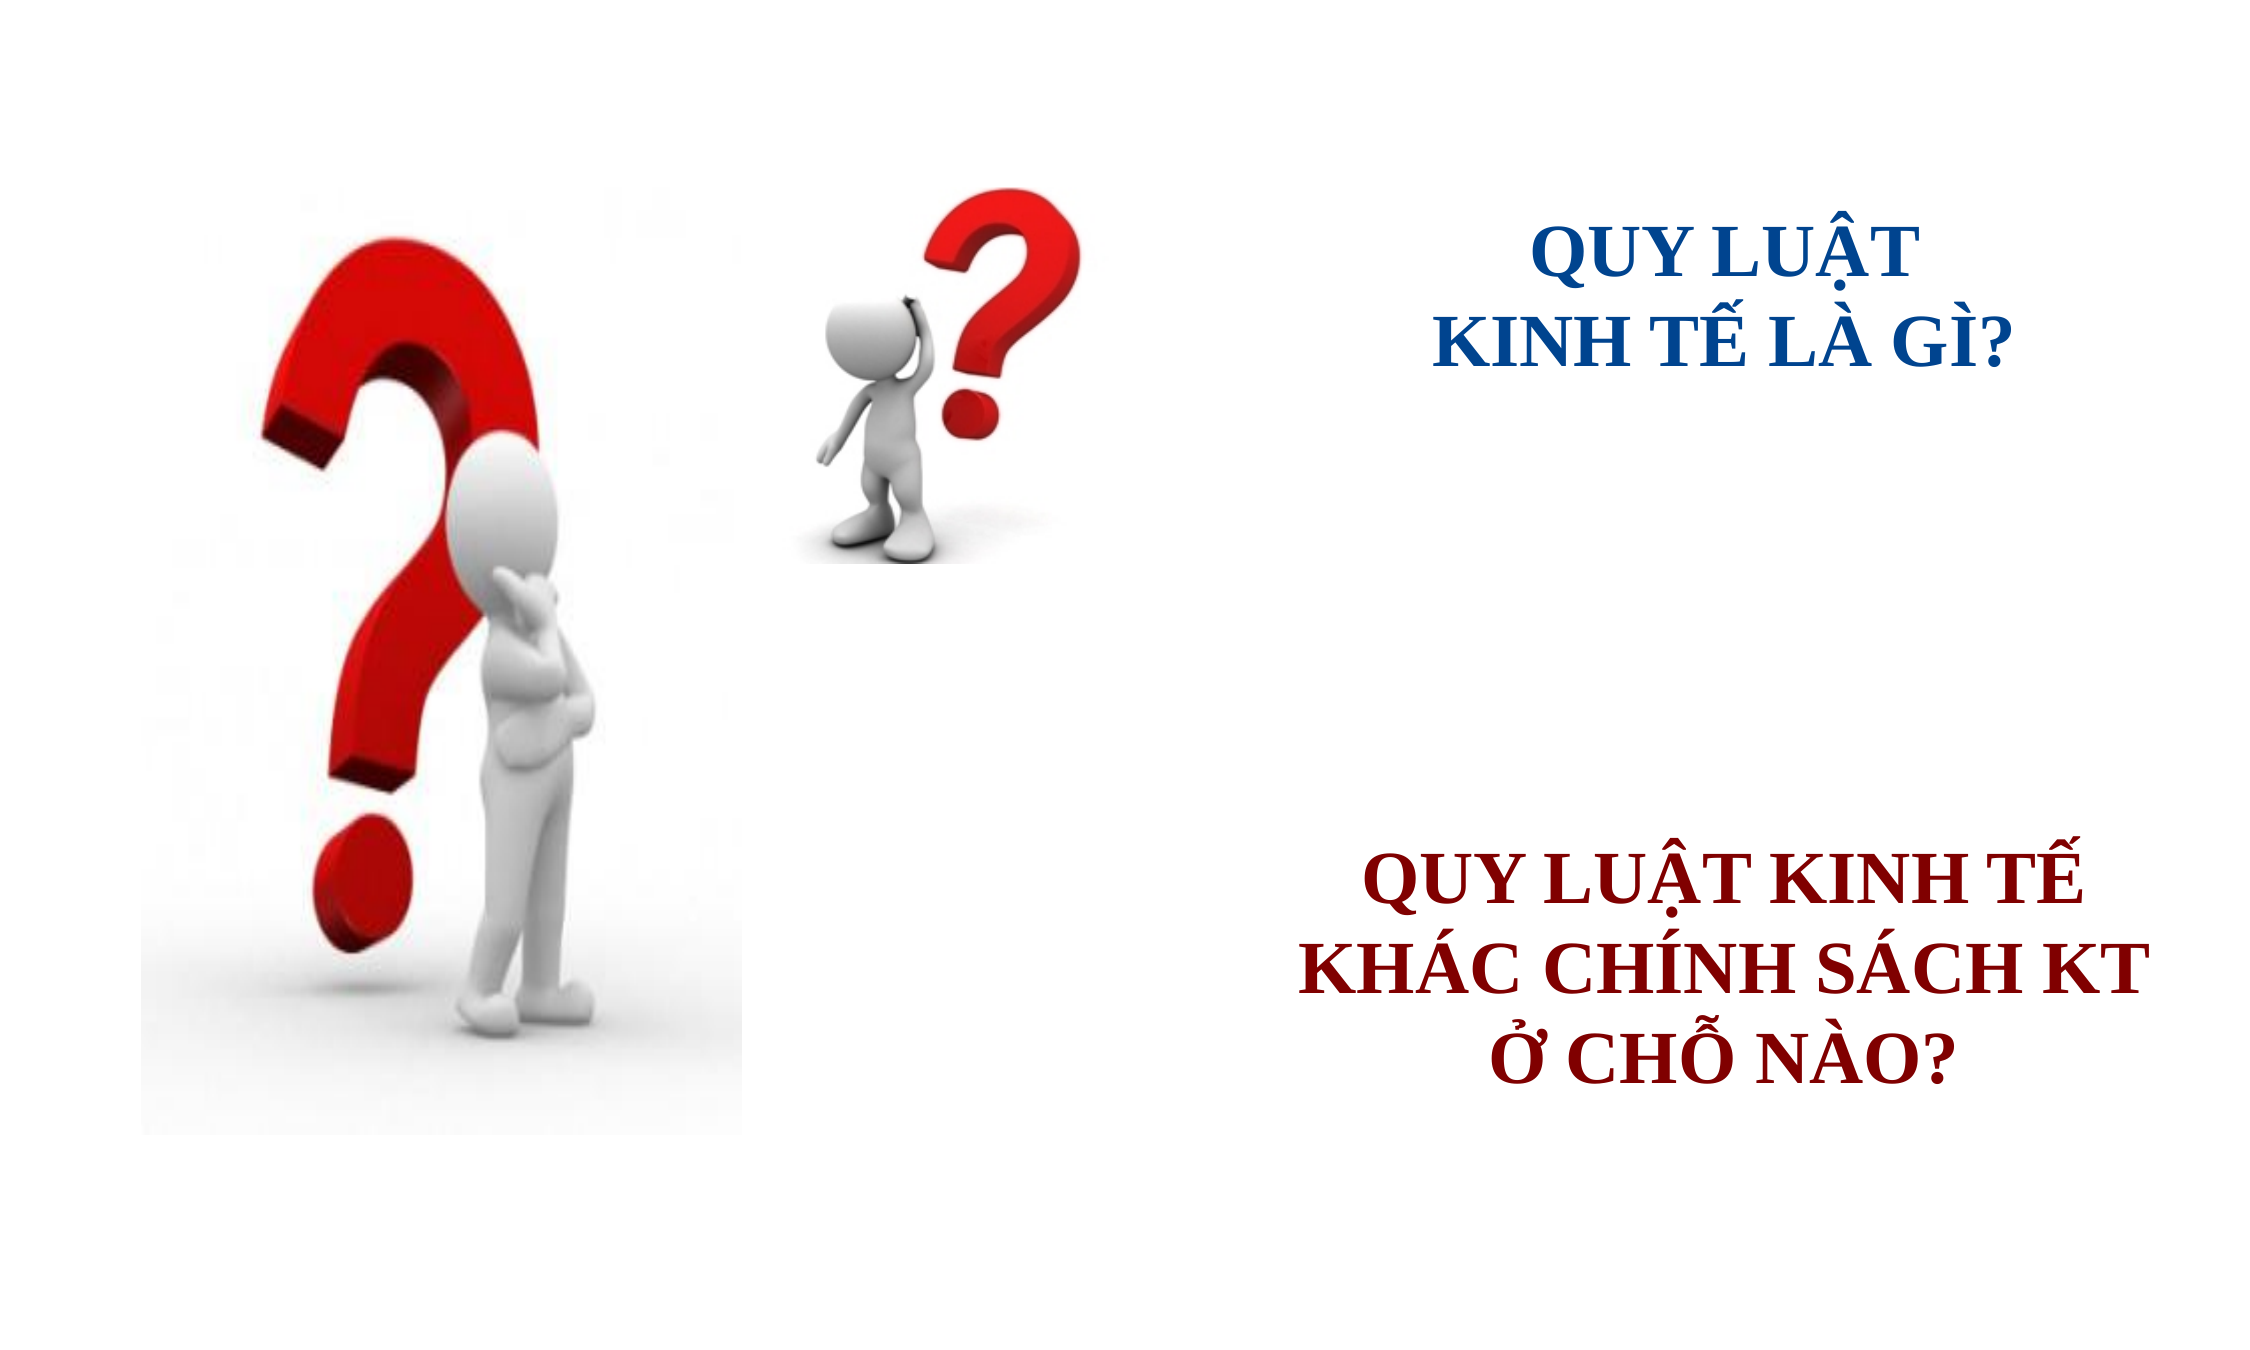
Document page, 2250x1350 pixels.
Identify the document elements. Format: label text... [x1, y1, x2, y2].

text_box QUY LUẬT KINH TẾ LÀ GÌ? [1413, 194, 2036, 390]
picture [141, 187, 1112, 1135]
text_box QUY LUẬT KINH TẾ KHÁC CHÍNH SÁCH KT Ở CHỖ NÀO? [1259, 821, 2189, 1107]
